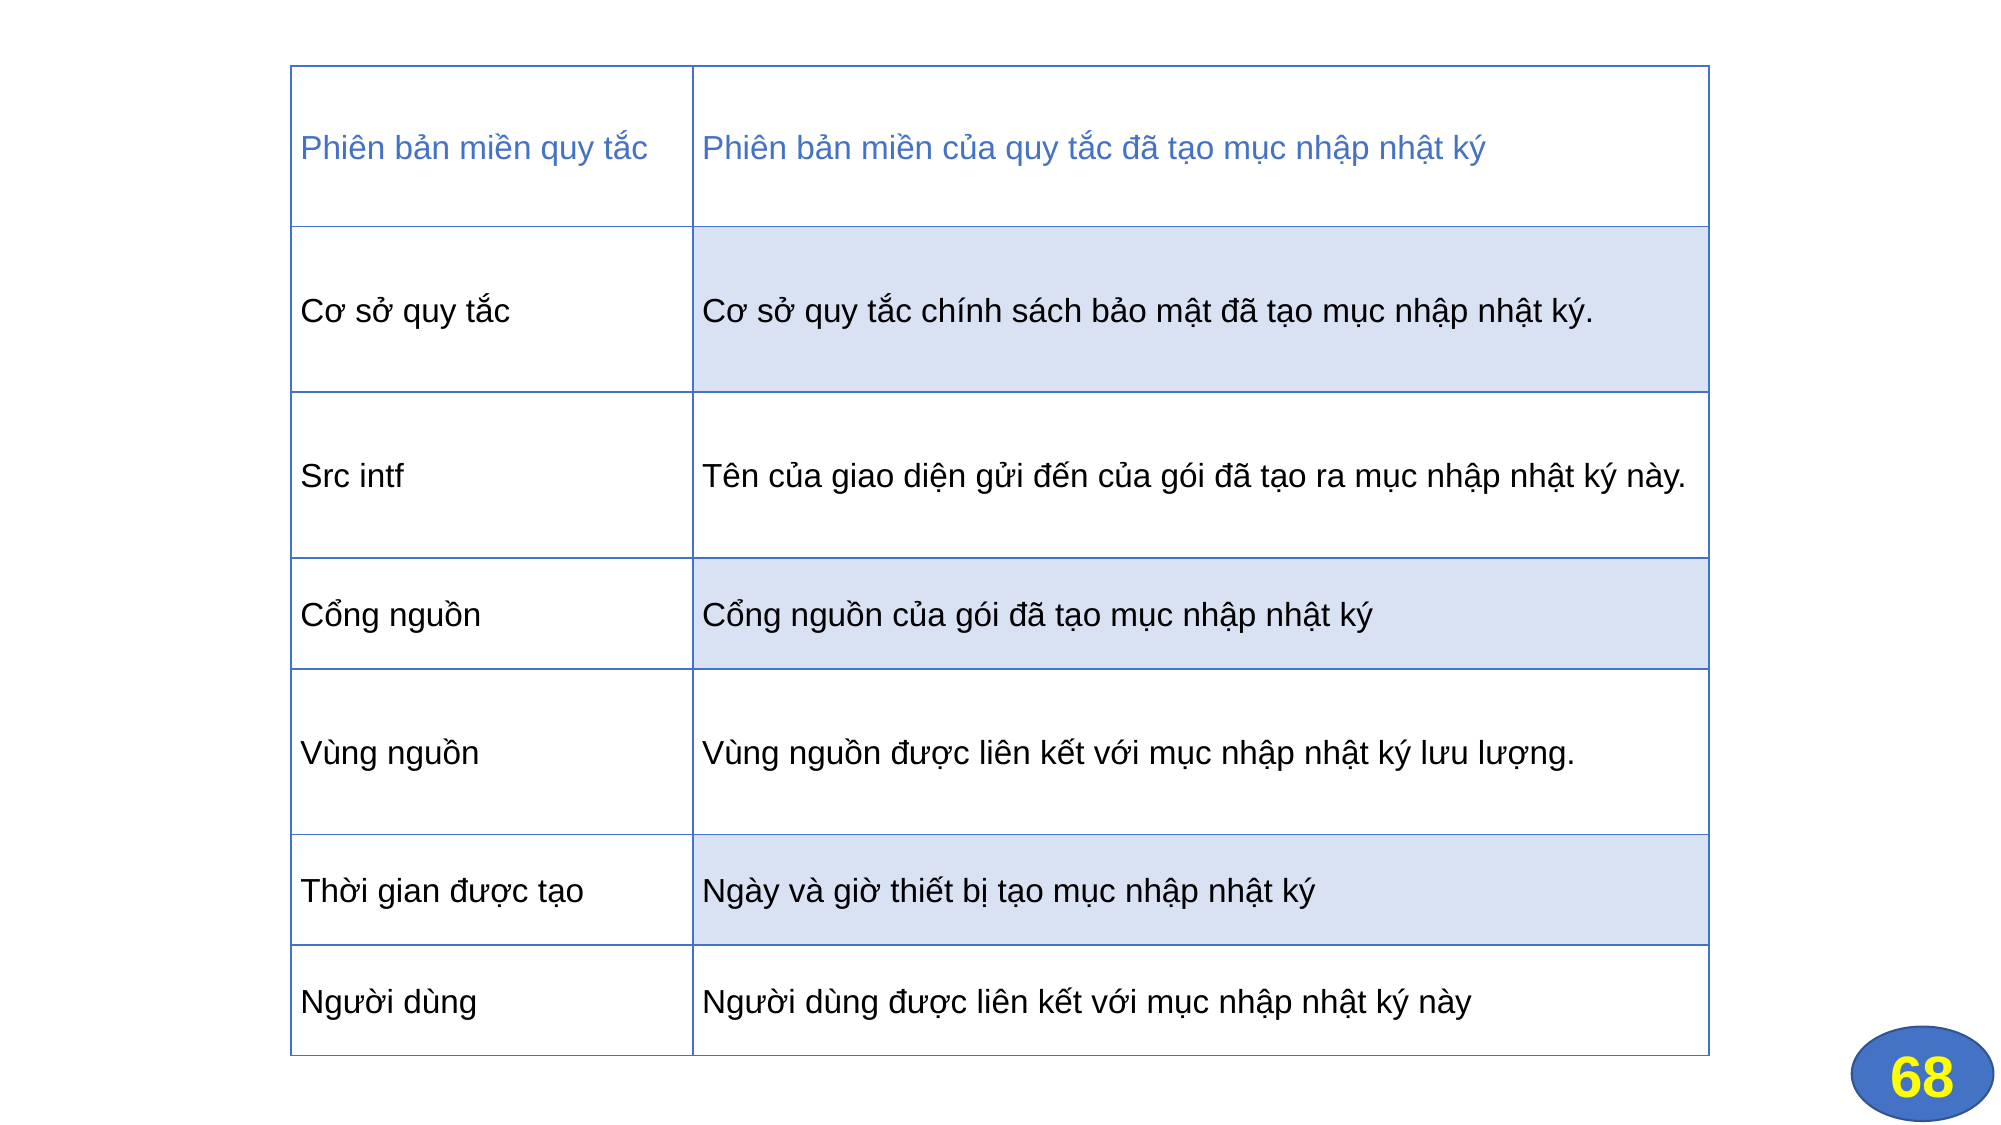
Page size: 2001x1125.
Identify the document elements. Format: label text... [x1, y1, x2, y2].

text_box 68 [1850, 1025, 1995, 1123]
table_cell Cơ sở quy tắc [292, 227, 692, 391]
table_header Phiên bản miền của quy tắc đã tạo mục nhập nhật ký [694, 67, 1708, 226]
table_header Phiên bản miền quy tắc [292, 67, 692, 226]
table_cell Src intf [292, 393, 692, 557]
table_cell Người dùng được liên kết với mục nhập nhật ký này [694, 946, 1708, 1055]
table_cell Tên của giao diện gửi đến của gói đã tạo ra mục nhập nhật ký này. [694, 393, 1708, 557]
table_cell Vùng nguồn [292, 670, 692, 834]
table_cell Ngày và giờ thiết bị tạo mục nhập nhật ký [694, 835, 1708, 944]
table_cell Người dùng [292, 946, 692, 1055]
table_cell Thời gian được tạo [292, 835, 692, 944]
table_cell Cổng nguồn của gói đã tạo mục nhập nhật ký [694, 559, 1708, 668]
table_cell Vùng nguồn được liên kết với mục nhập nhật ký lưu lượng. [694, 670, 1708, 834]
table_cell Cổng nguồn [292, 559, 692, 668]
table_cell Cơ sở quy tắc chính sách bảo mật đã tạo mục nhập nhật ký. [694, 227, 1708, 391]
